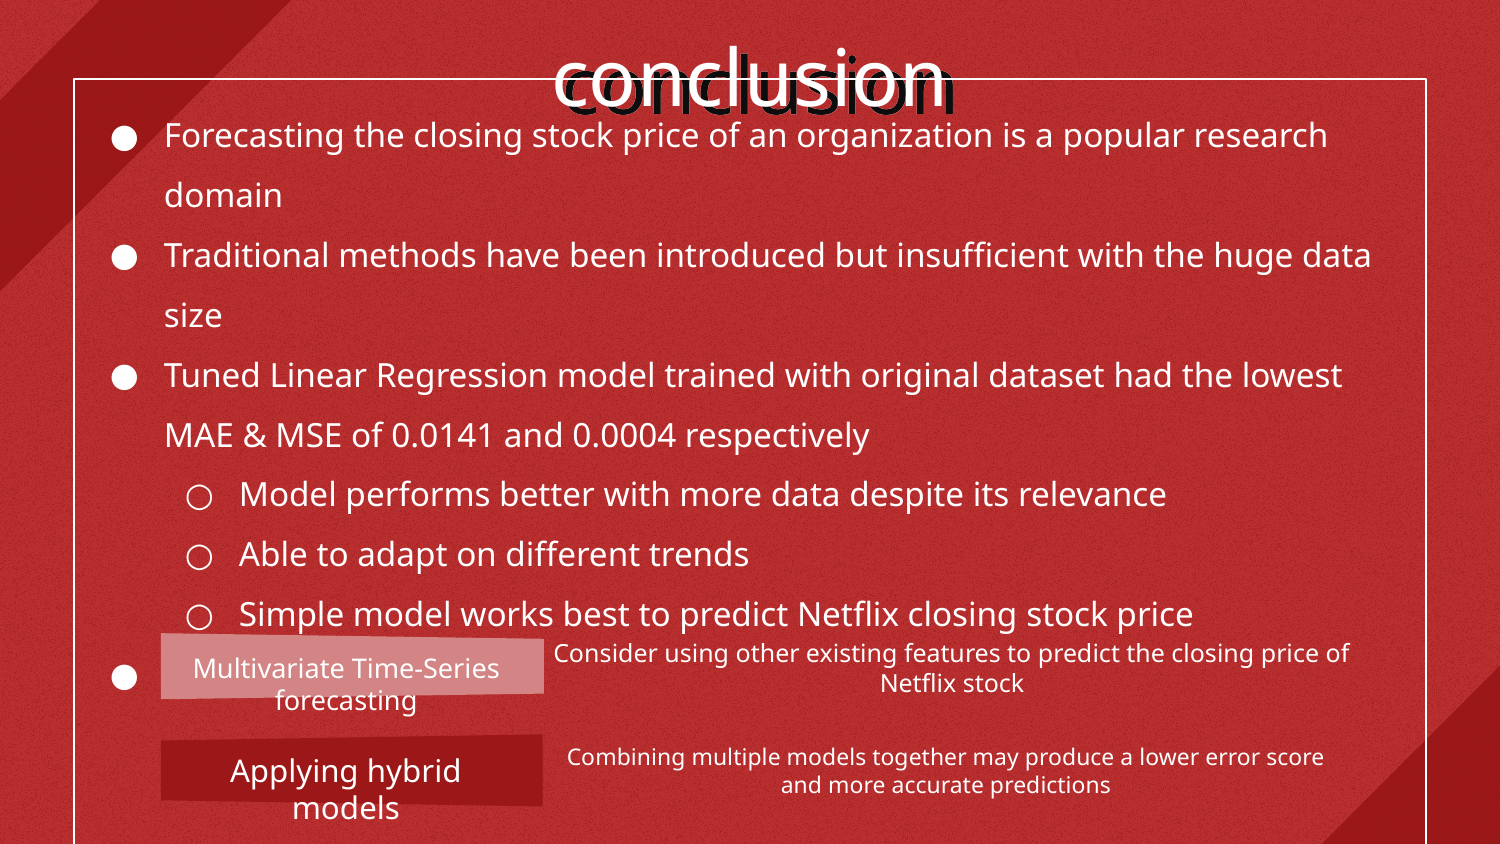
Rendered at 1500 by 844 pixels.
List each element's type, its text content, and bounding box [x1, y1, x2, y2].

subtitle Consider using other existing features to predict the closing price of Netflix stock [537, 625, 1367, 711]
text_box [532, 638, 537, 694]
subtitle Forecasting the closing stock price of an organization is a popular research domain Traditional methods have been introduced but insufficient with the huge data size Tuned Linear Regression model trained with original dataset had the lowest MAE & MSE of 0.0141 and 0.0004 respectively Model performs better with more data despite its relevance Able to adapt on different trends Simple model works best to predict Netflix closing stock price Future work [73, 79, 1427, 844]
subtitle Combining multiple models together may produce a lower error score and more accurate predictions [531, 727, 1361, 813]
text_box Multivariate Time-Series forecasting [160, 636, 532, 731]
text_box Applying hybrid models [160, 736, 532, 842]
title conclusion [118, 12, 1382, 79]
